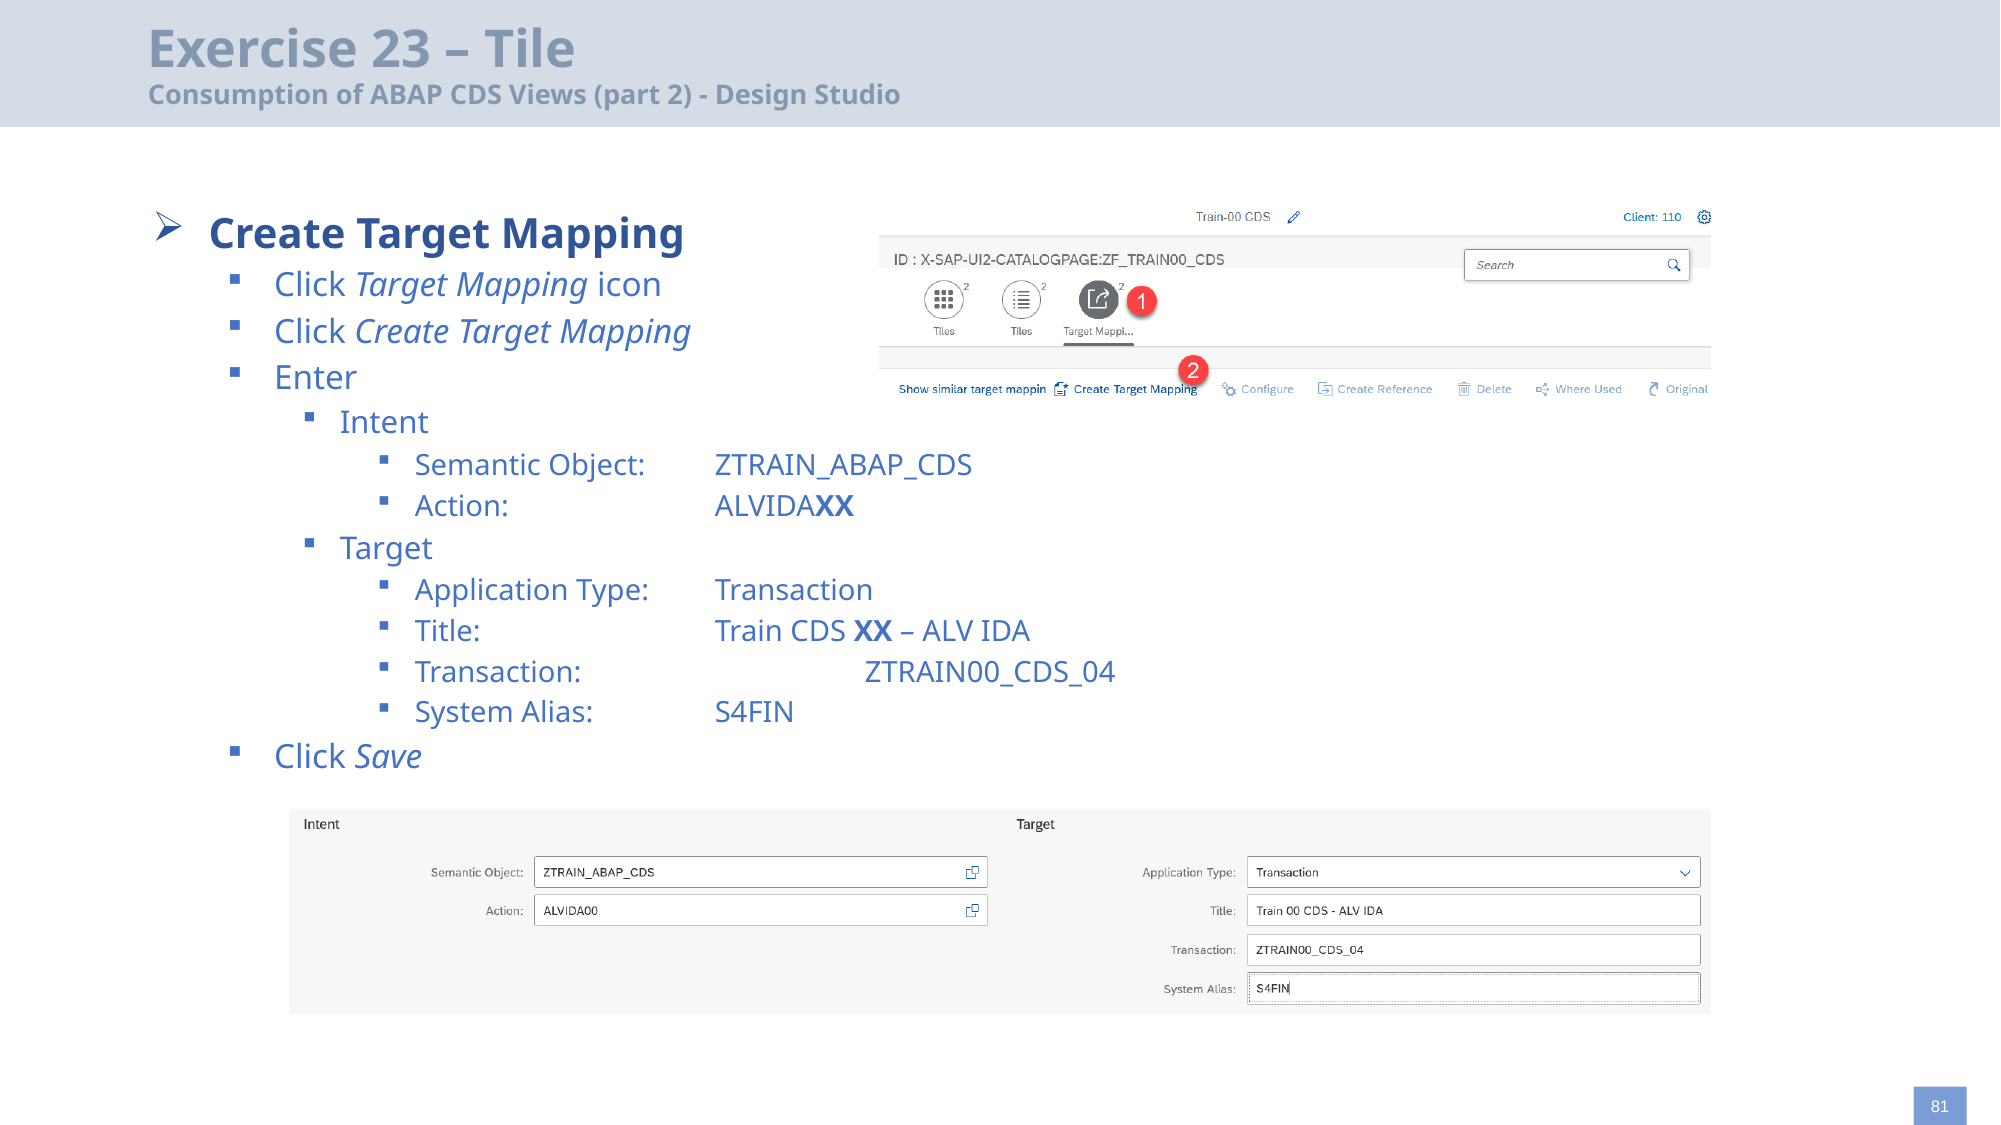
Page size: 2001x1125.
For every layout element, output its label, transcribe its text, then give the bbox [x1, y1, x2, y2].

list Create Target Mapping Click Target Mapping icon Click Create Target Mapping Enter Intent Semantic Object: ZTRAIN_ABAP_CDS Action: ALVIDAXX Target Application Type: Transaction Title: Train CDS XX – ALV IDA Transaction: ZTRAIN00_CDS_04 System Alias: S4FIN Click Save [137, 199, 1863, 1014]
picture [289, 809, 1711, 1014]
picture [879, 199, 1711, 409]
title Exercise 23 – Tile Consumption of ABAP CDS Views (part 2) - Design Studio [133, 0, 1867, 128]
